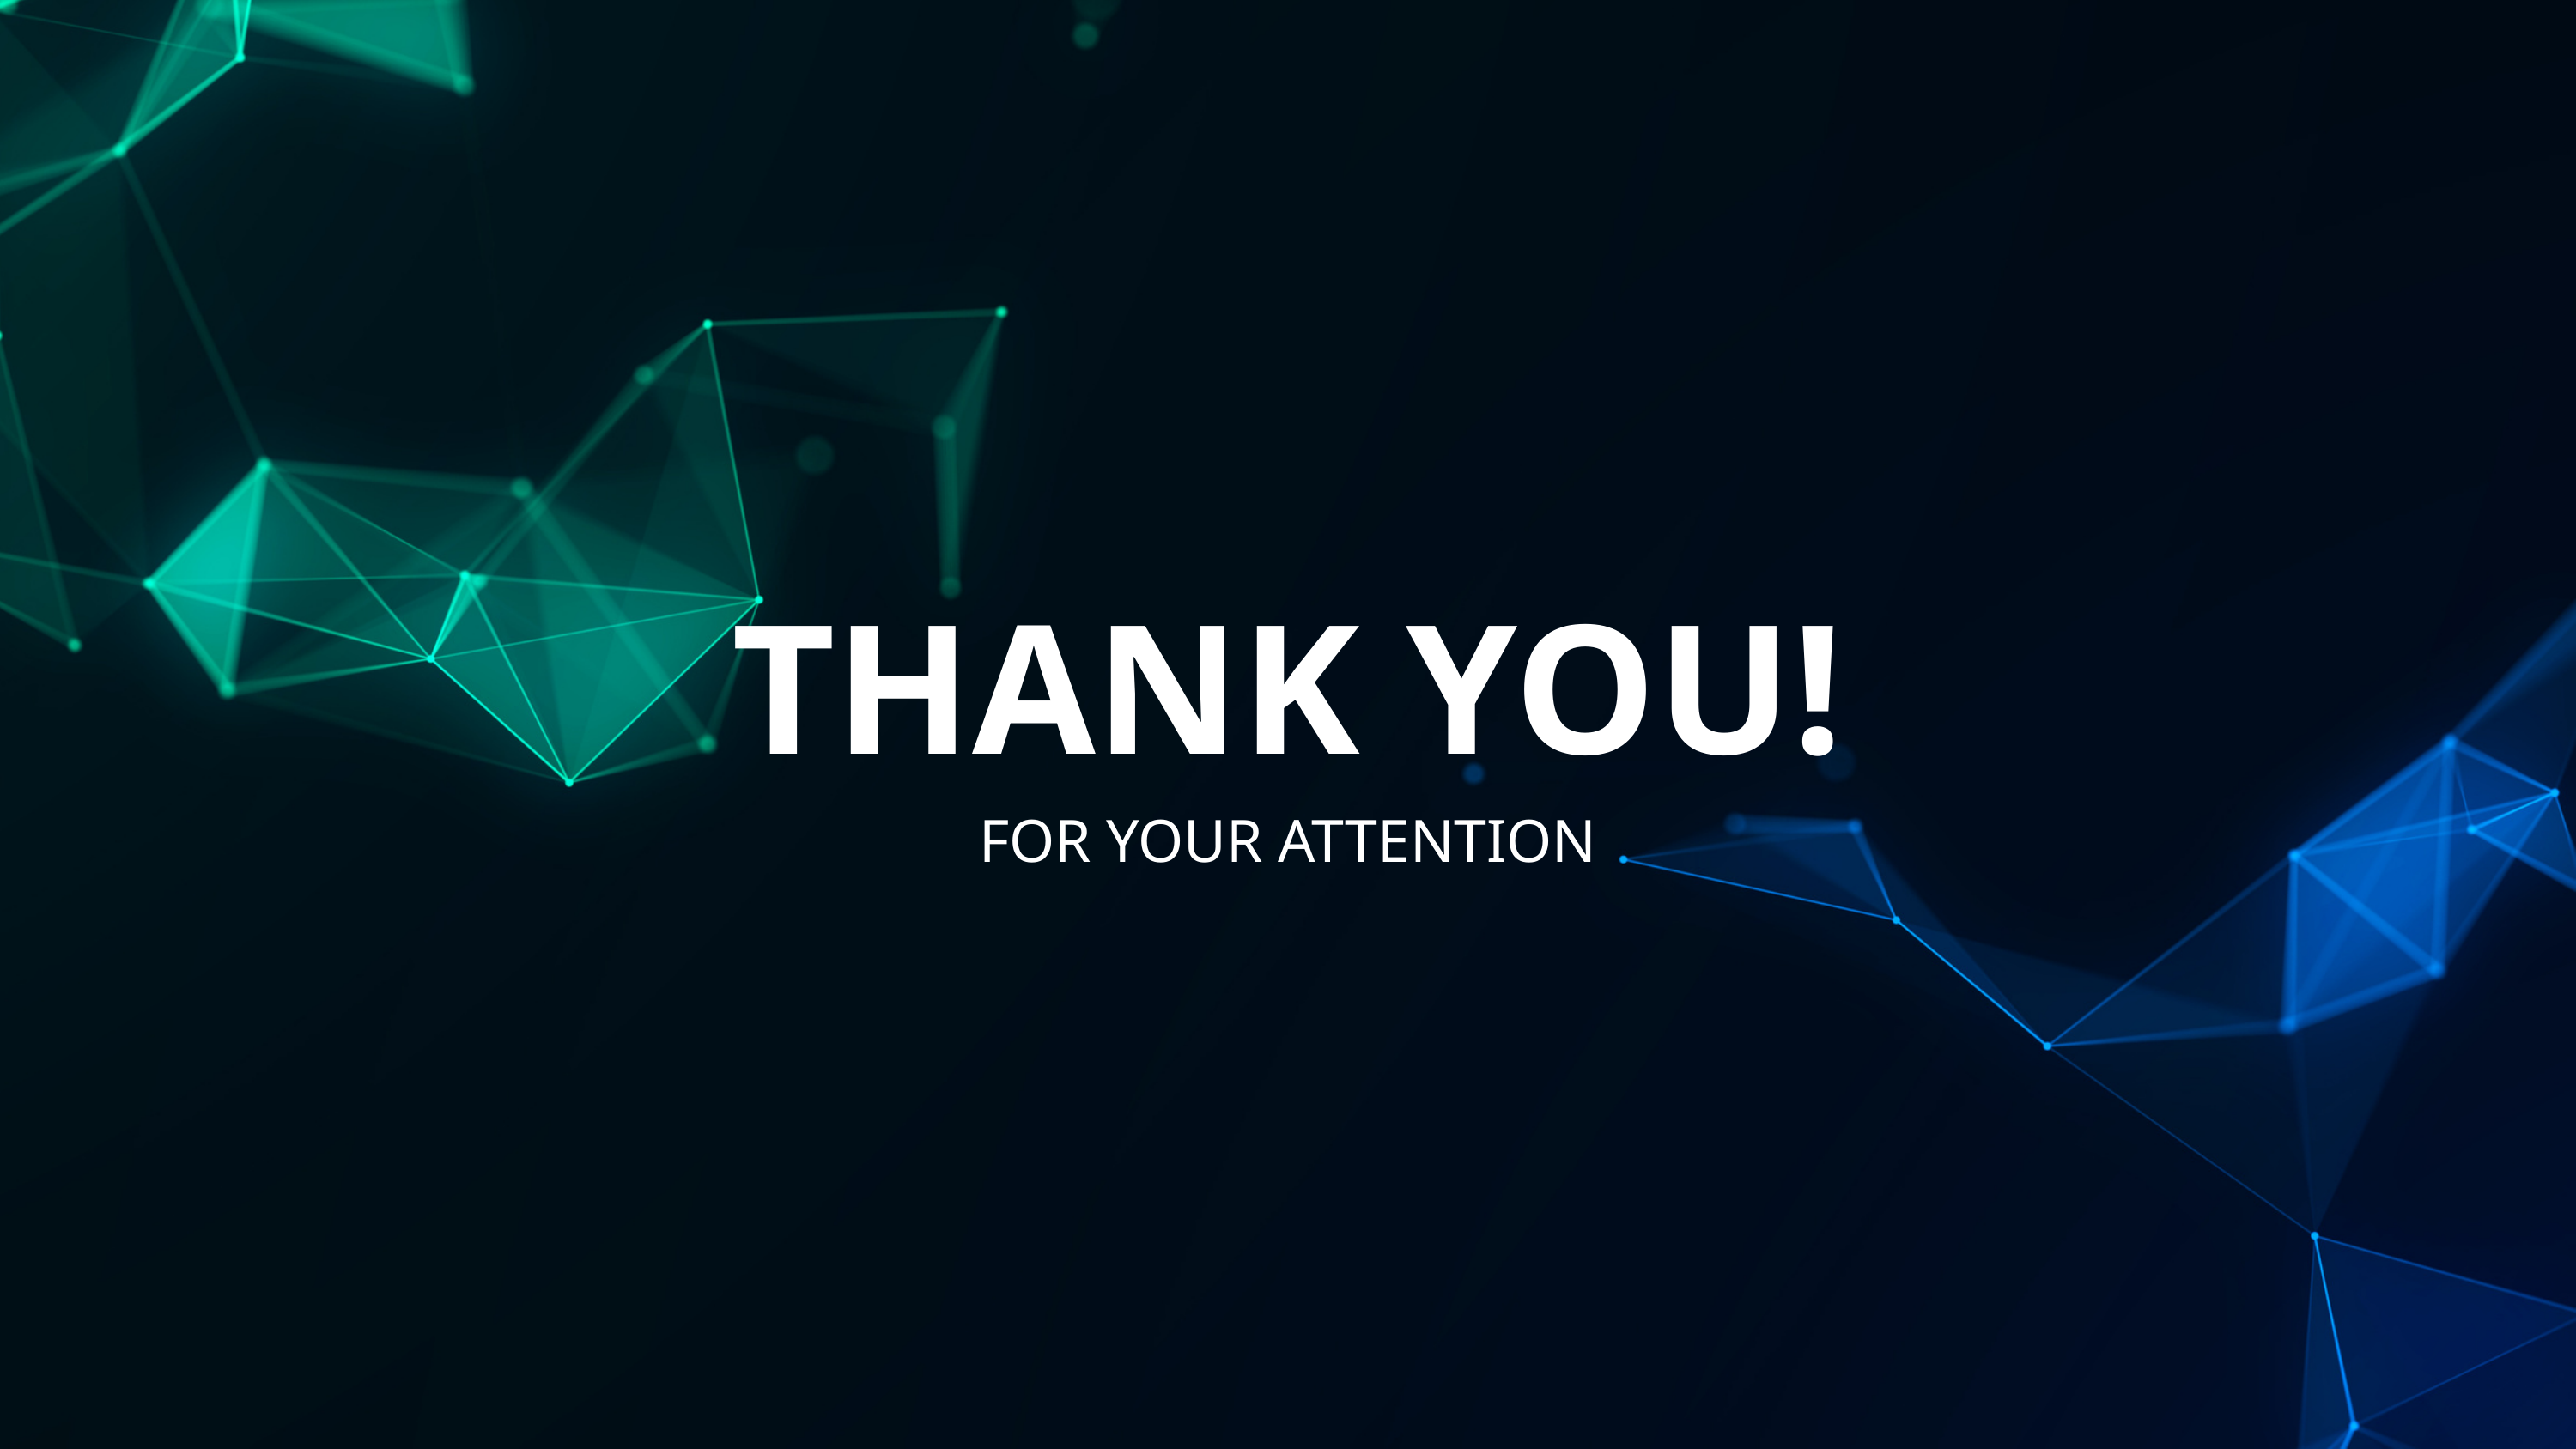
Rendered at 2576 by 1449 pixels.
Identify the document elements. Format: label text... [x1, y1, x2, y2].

text_box THANK YOU! [654, 587, 1921, 790]
text_box [0, 0, 2576, 1449]
text_box FOR YOUR ATTENTION [738, 791, 1838, 875]
